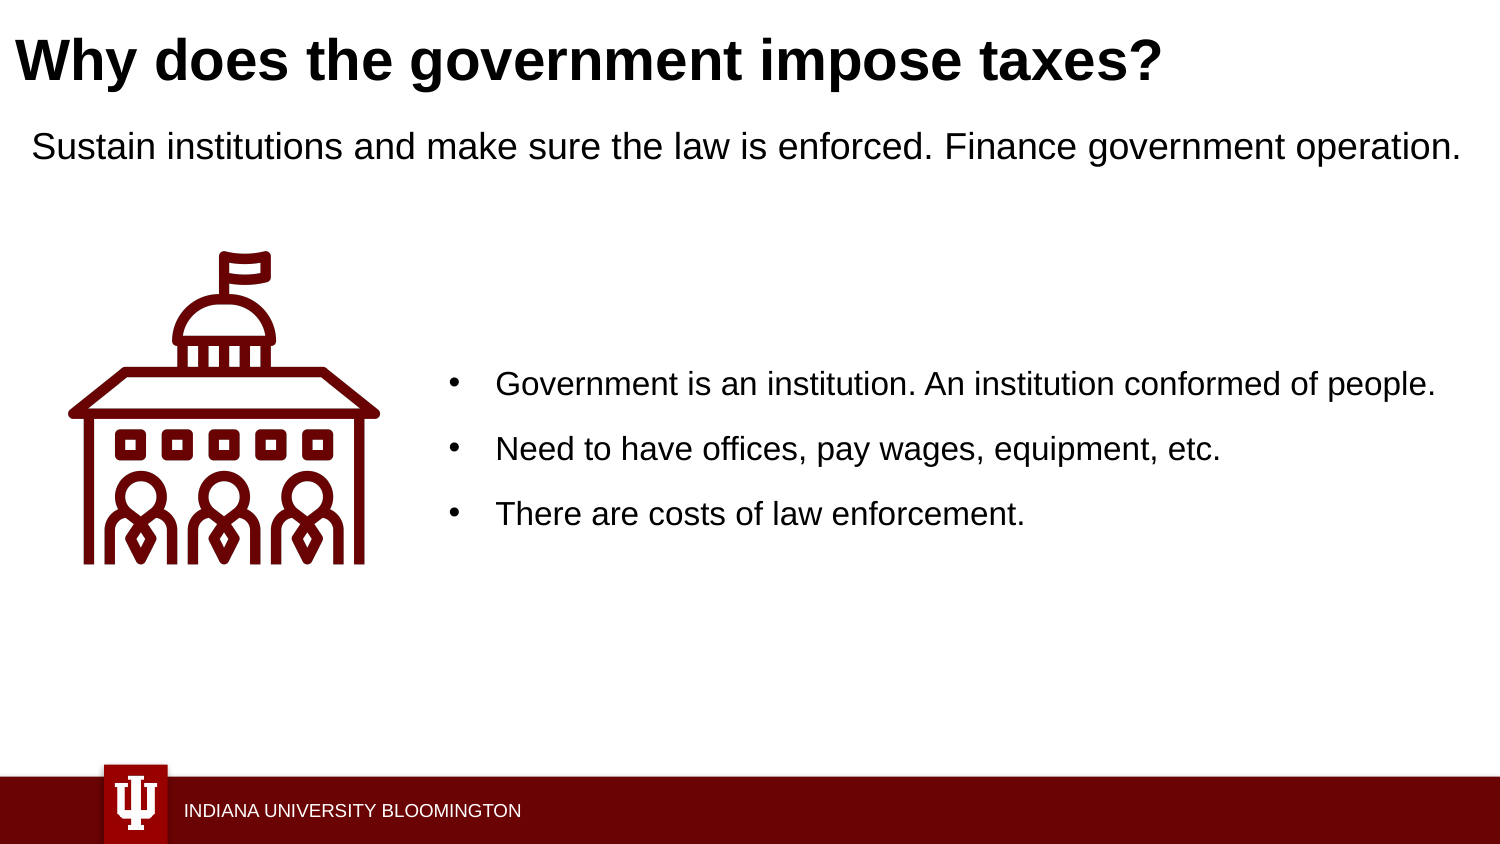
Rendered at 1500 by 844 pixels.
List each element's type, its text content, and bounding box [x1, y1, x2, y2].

title Why does the government impose taxes? [0, 0, 1500, 115]
text_box Sustain institutions and make sure the law is enforced. Finance government operation. [16, 114, 1484, 175]
text_box Government is an institution. An institution conformed of people. Need to have offices, pay wages, equipment, etc. There are costs of law enforcement. [437, 354, 1474, 540]
picture [16, 242, 433, 584]
